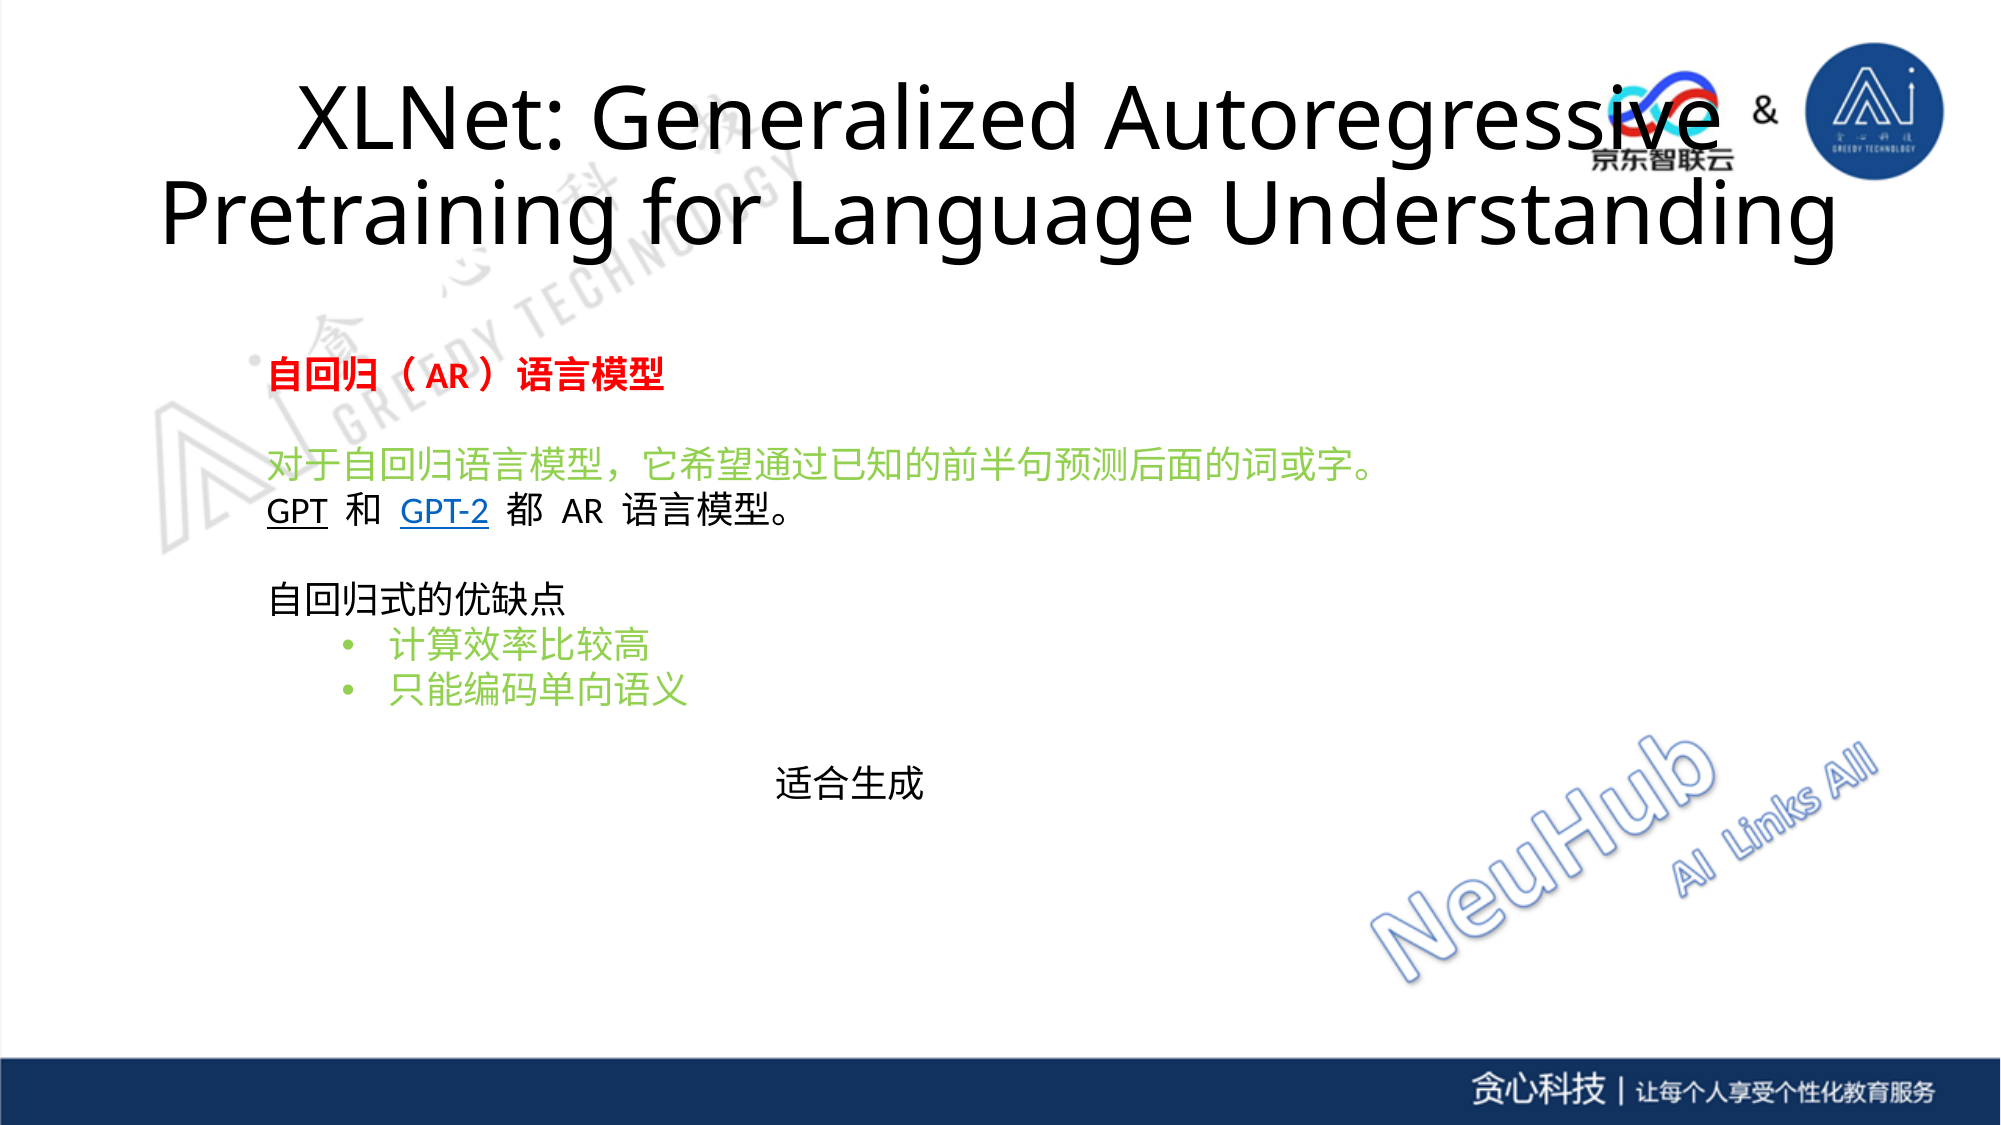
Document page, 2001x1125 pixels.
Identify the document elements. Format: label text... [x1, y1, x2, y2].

slide_number [1412, 1042, 1863, 1103]
text_box 自回归（AR）语言模型 对于自回归语言模型，它希望通过已知的前半句预测后面的词或字。 GPT 和 GPT-2 都 AR 语言模型。 自回归式的优缺点 计算效率比较高 只能编码单向语义 [251, 344, 1748, 809]
title XLNet: Generalized Autoregressive Pretraining for Language Understanding [137, 59, 1863, 278]
text_box 适合生成 [760, 753, 941, 813]
picture [0, 0, 2001, 1125]
